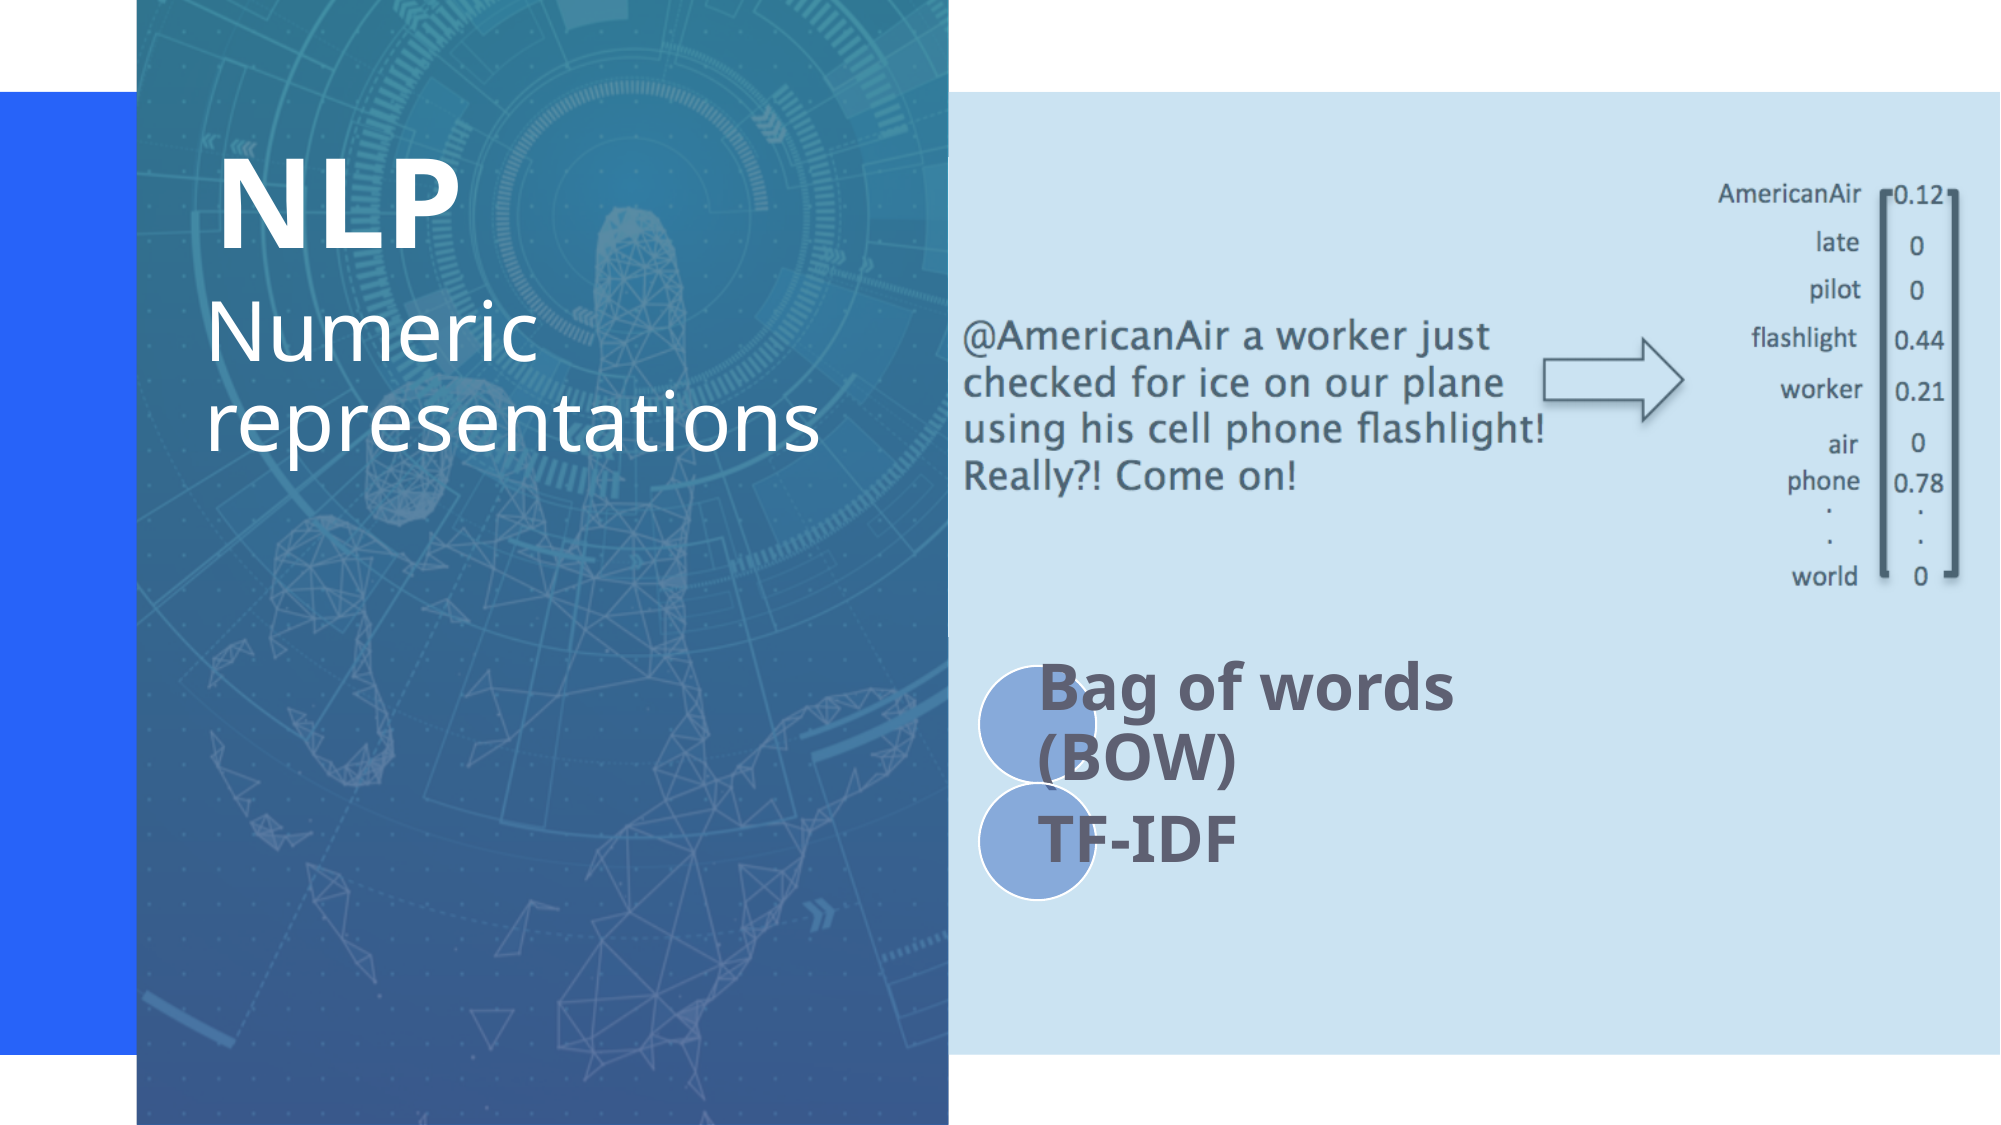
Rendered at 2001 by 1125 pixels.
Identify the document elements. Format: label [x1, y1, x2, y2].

picture [948, 91, 2000, 1055]
text_box [948, 581, 1663, 985]
text_box [0, 0, 949, 1125]
